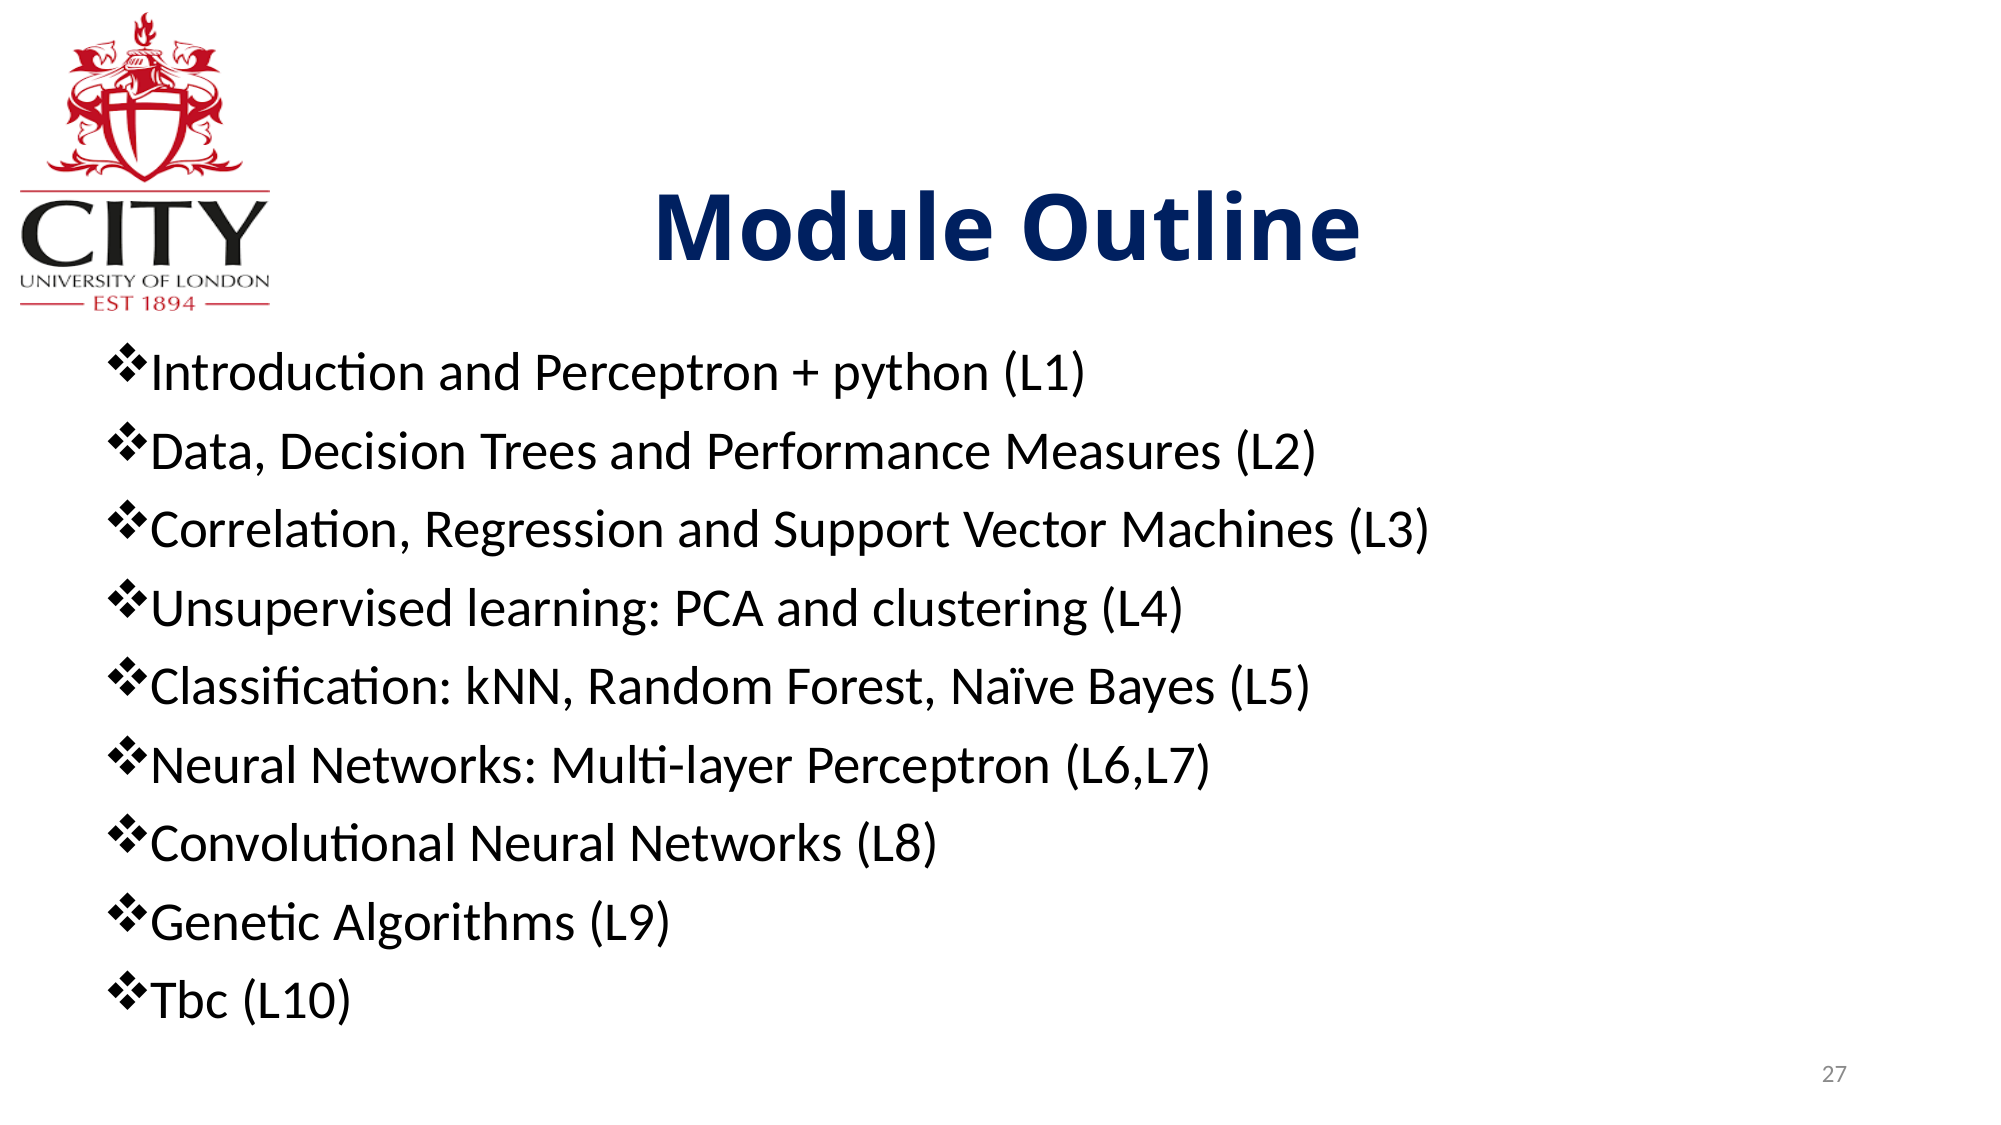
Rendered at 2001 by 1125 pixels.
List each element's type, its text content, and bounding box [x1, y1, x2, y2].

title Module Outline [144, 122, 1870, 335]
slide_number 27 [1412, 1042, 1863, 1103]
list Introduction and Perceptron + python (L1) Data, Decision Trees and Performance Measures (L2) Correlation, Regression and Support Vector Machines (L3) Unsupervised learning: PCA and clustering (L4) Classification: kNN, Random Forest, Naïve Bayes (L5) Neural Networks: Multi-layer Perceptron (L6,L7) Convolutional Neural Networks (L8) Genetic Algorithms (L9) Tbc (L10) [88, 335, 1910, 1044]
picture [19, 12, 270, 311]
